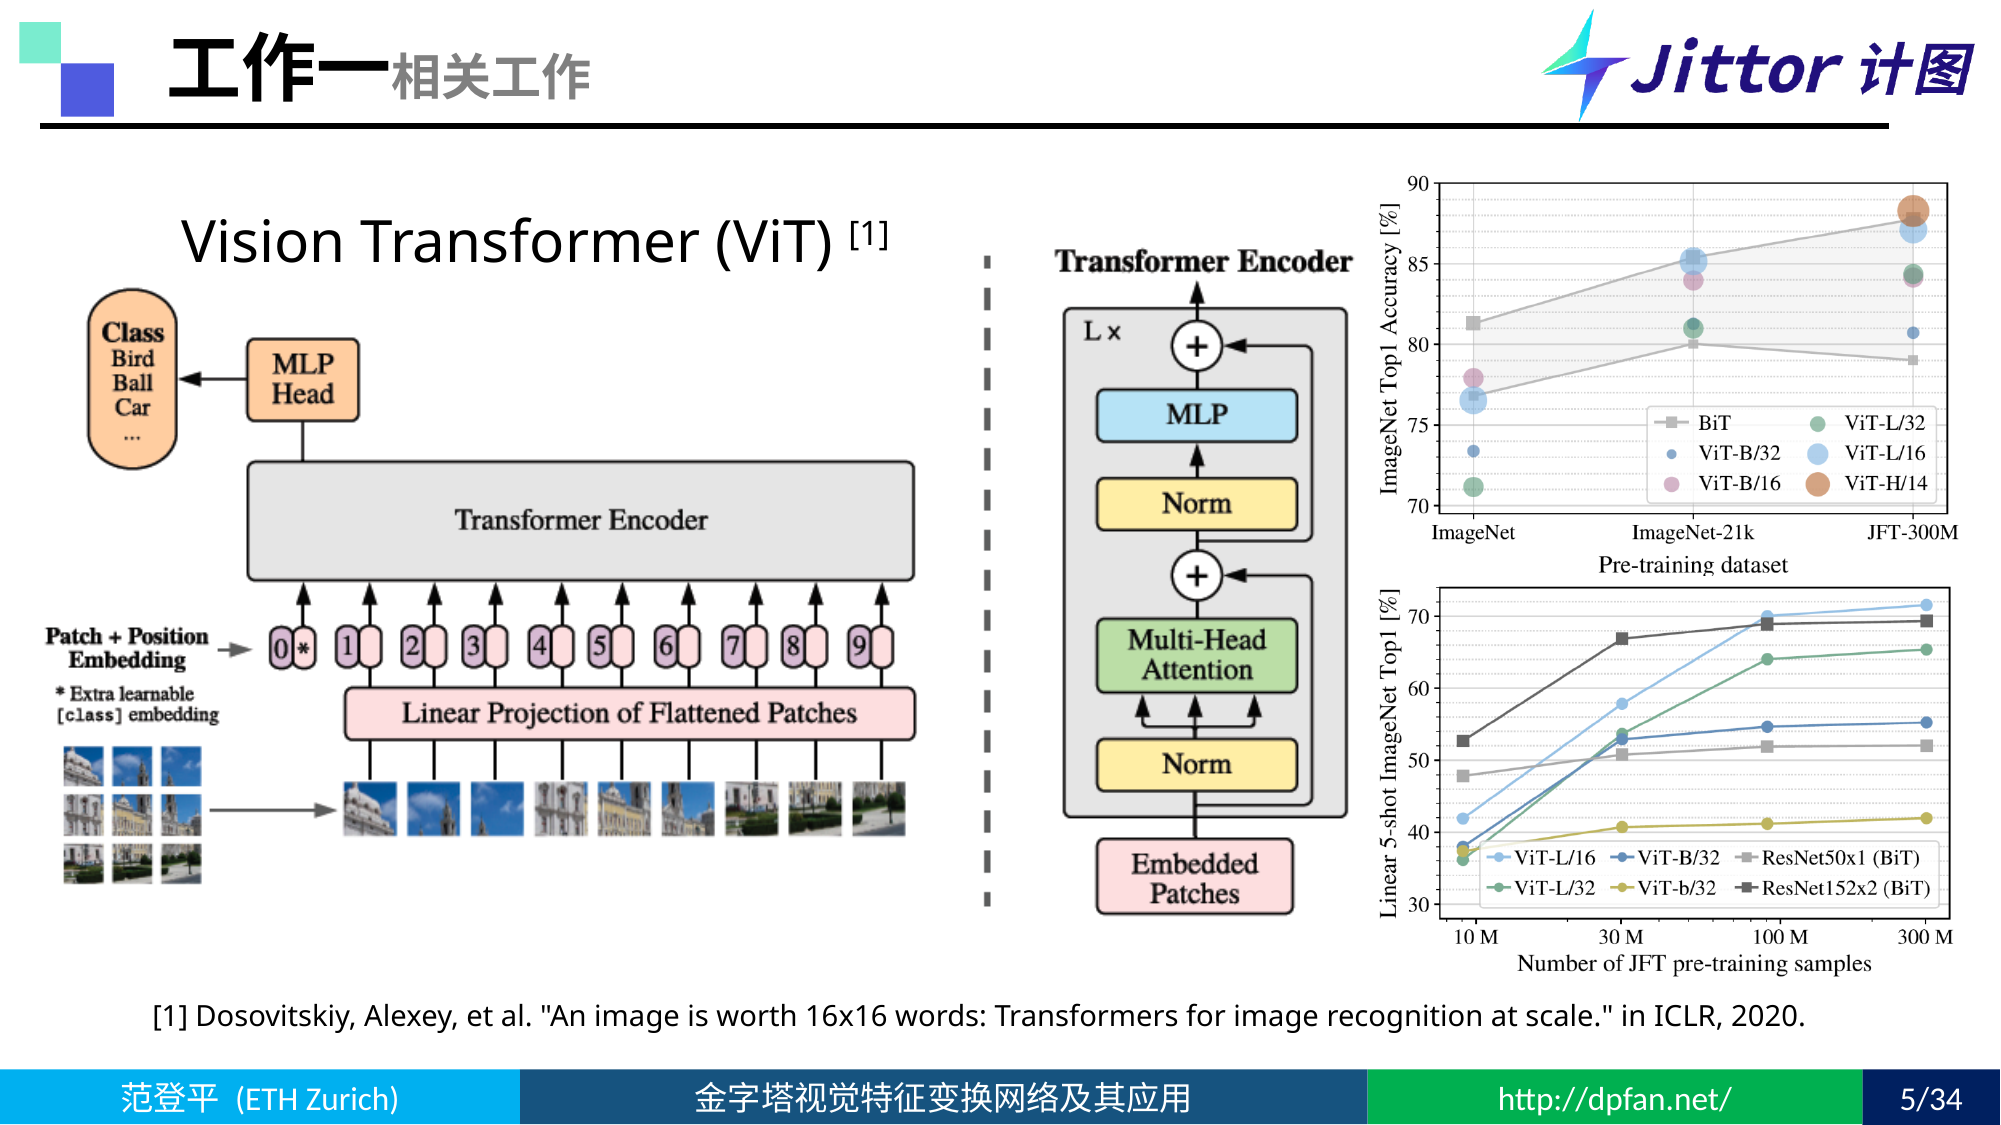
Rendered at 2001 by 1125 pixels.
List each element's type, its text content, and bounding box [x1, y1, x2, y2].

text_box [24, 168, 1962, 980]
text_box [1] Dosovitskiy, Alexey, et al. "An image is worth 16x16 words: Transformers for image recognition at scale." in ICLR, 2020. [137, 990, 1863, 1040]
picture [1453, 3, 2001, 126]
text_box 工作一相关工作 [98, 0, 659, 119]
